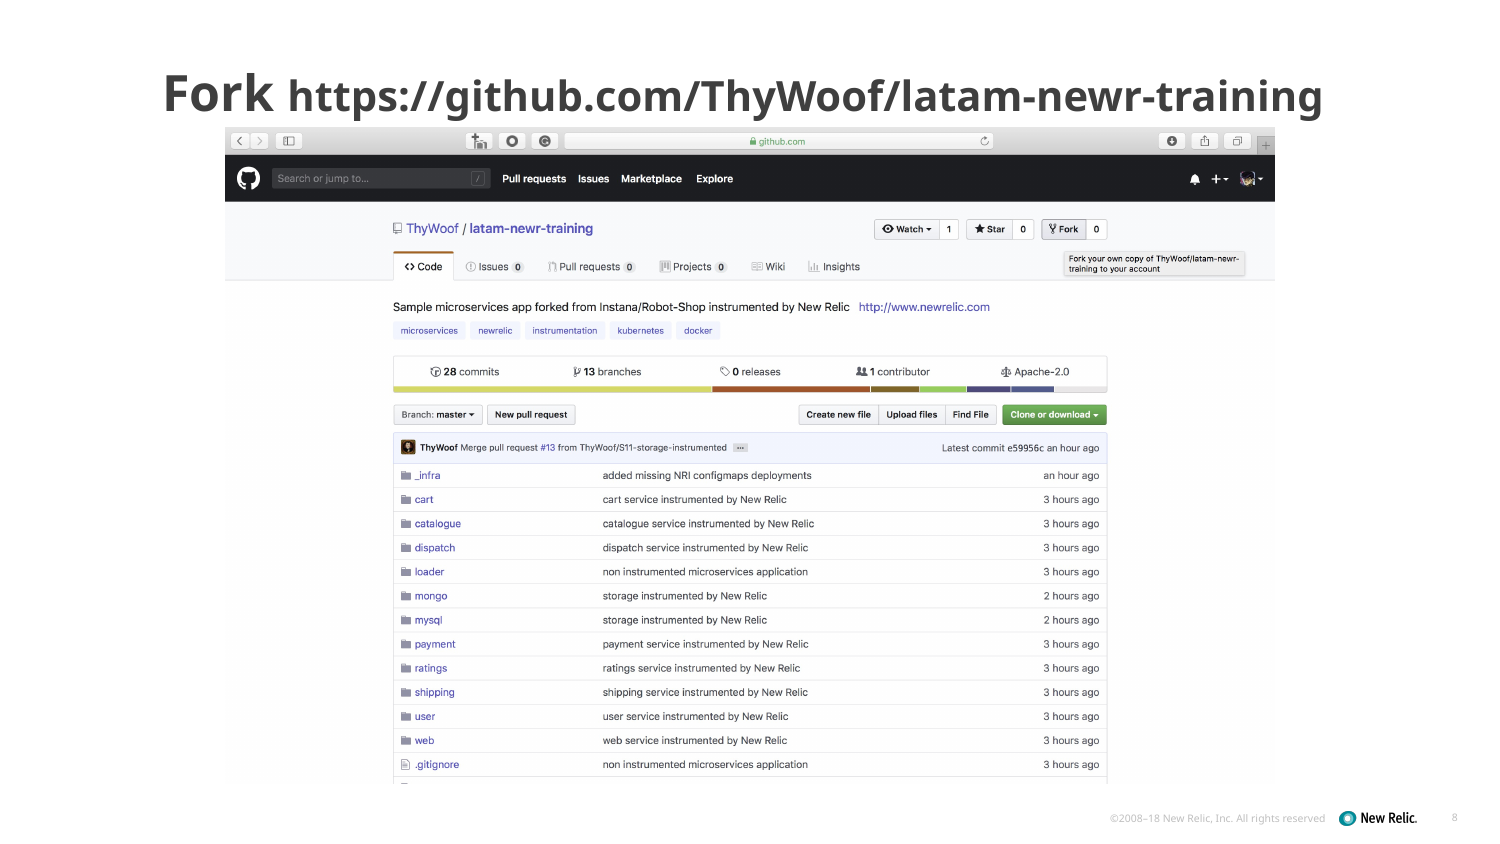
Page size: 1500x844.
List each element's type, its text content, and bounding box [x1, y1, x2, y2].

slide_number 8 [1416, 804, 1473, 833]
title Fork https://github.com/ThyWoof/latam-newr-training [59, 60, 1439, 151]
picture [1339, 811, 1416, 826]
picture [224, 126, 1276, 784]
